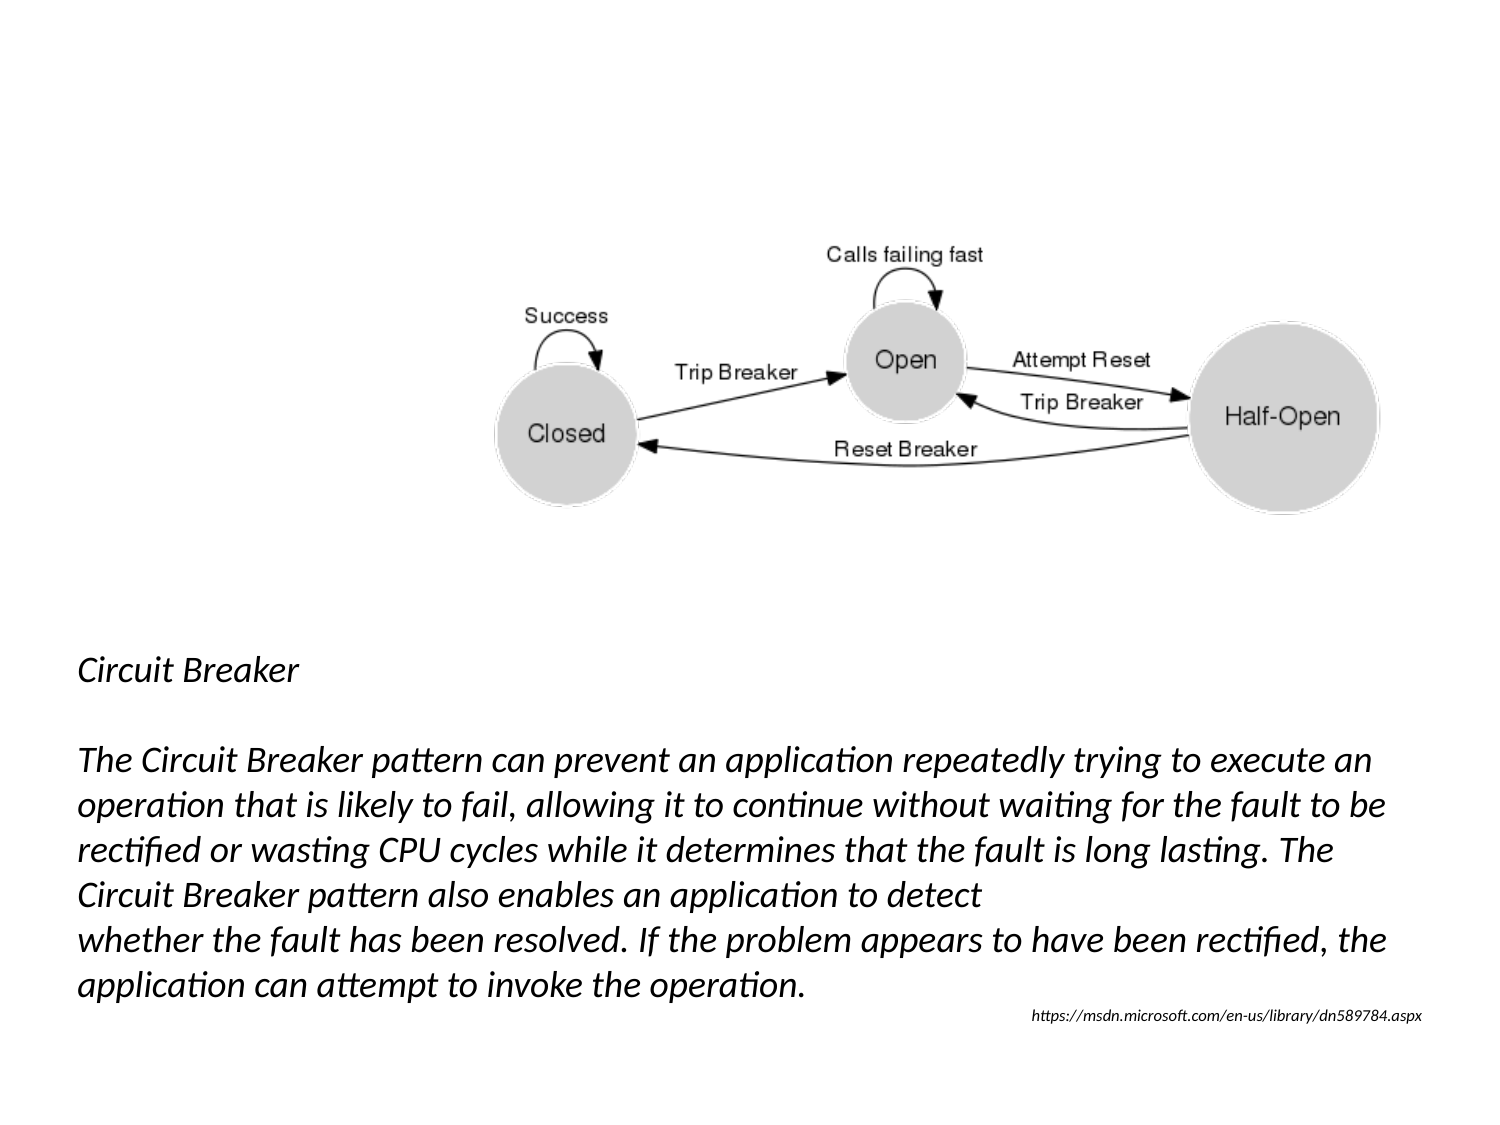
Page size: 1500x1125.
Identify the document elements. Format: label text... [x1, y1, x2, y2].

text_box Circuit Breaker The Circuit Breaker pattern can prevent an application repeatedly trying to execute an operation that is likely to fail, allowing it to continue without waiting for the fault to be rectified or wasting CPU cycles while it determines that the fault is long lasting. The Circuit Breaker pattern also enables an application to detect whether the fault has been resolved. If the problem appears to have been rectified, the application can attempt to invoke the operation. https://msdn.microsoft.com/en-us/library/dn589784.aspx [62, 637, 1438, 1033]
picture [487, 237, 1388, 521]
